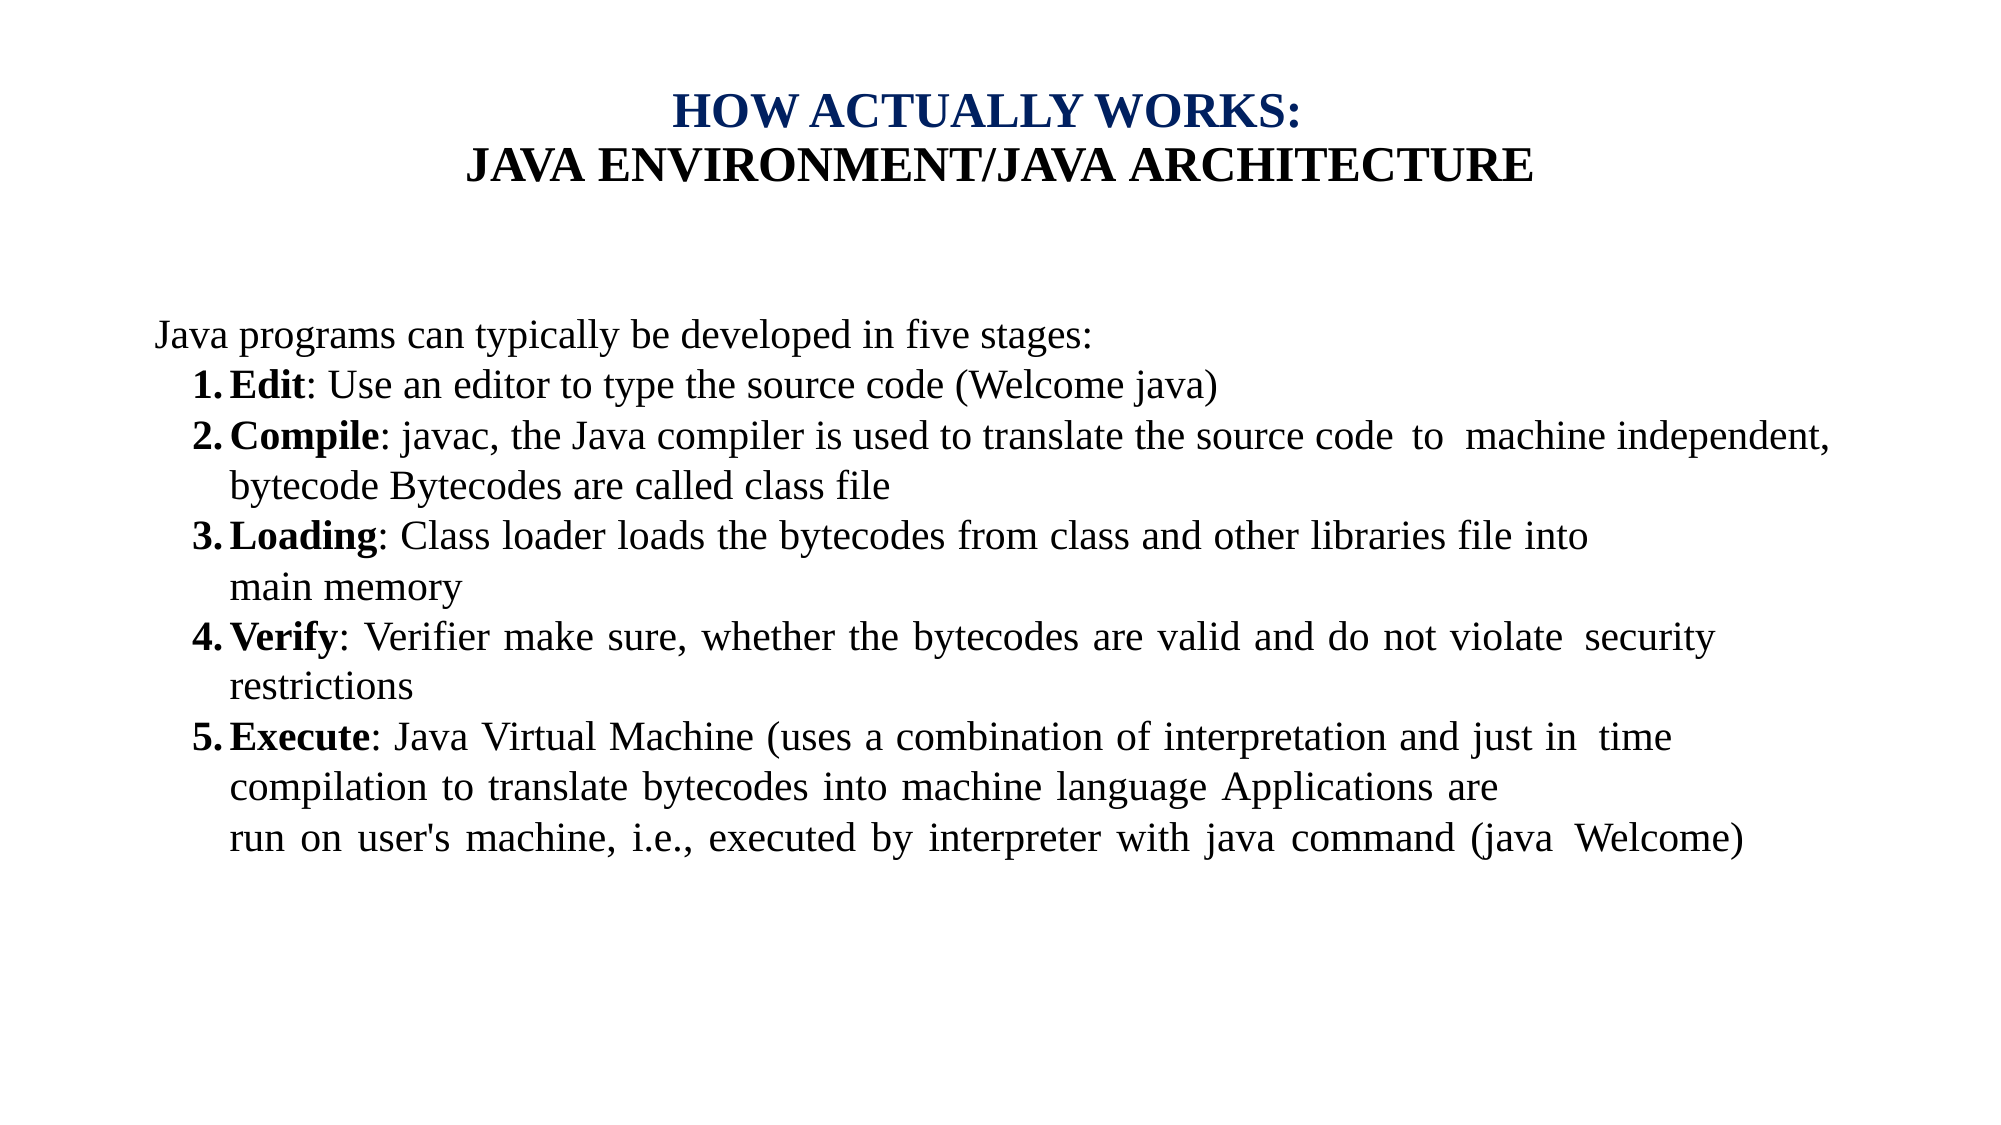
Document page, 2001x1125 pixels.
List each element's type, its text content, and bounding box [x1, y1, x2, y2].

list Java programs can typically be developed in five stages: Edit: Use an editor to type the source code (Welcome java) Compile: javac, the Java compiler is used to translate the source code to machine independent, bytecode Bytecodes are called class file Loading: Class loader loads the bytecodes from class and other libraries file into main memory Verify: Verifier make sure, whether the bytecodes are valid and do not violate security restrictions Execute: Java Virtual Machine (uses a combination of interpretation and just in time compilation to translate bytecodes into machine language Applications are run on user's machine, i.e., executed by interpreter with java command (java Welcome) [137, 299, 1863, 1014]
title HOW ACTUALLY WORKS: JAVA ENVIRONMENT/JAVA ARCHITECTURE [137, 59, 1863, 278]
